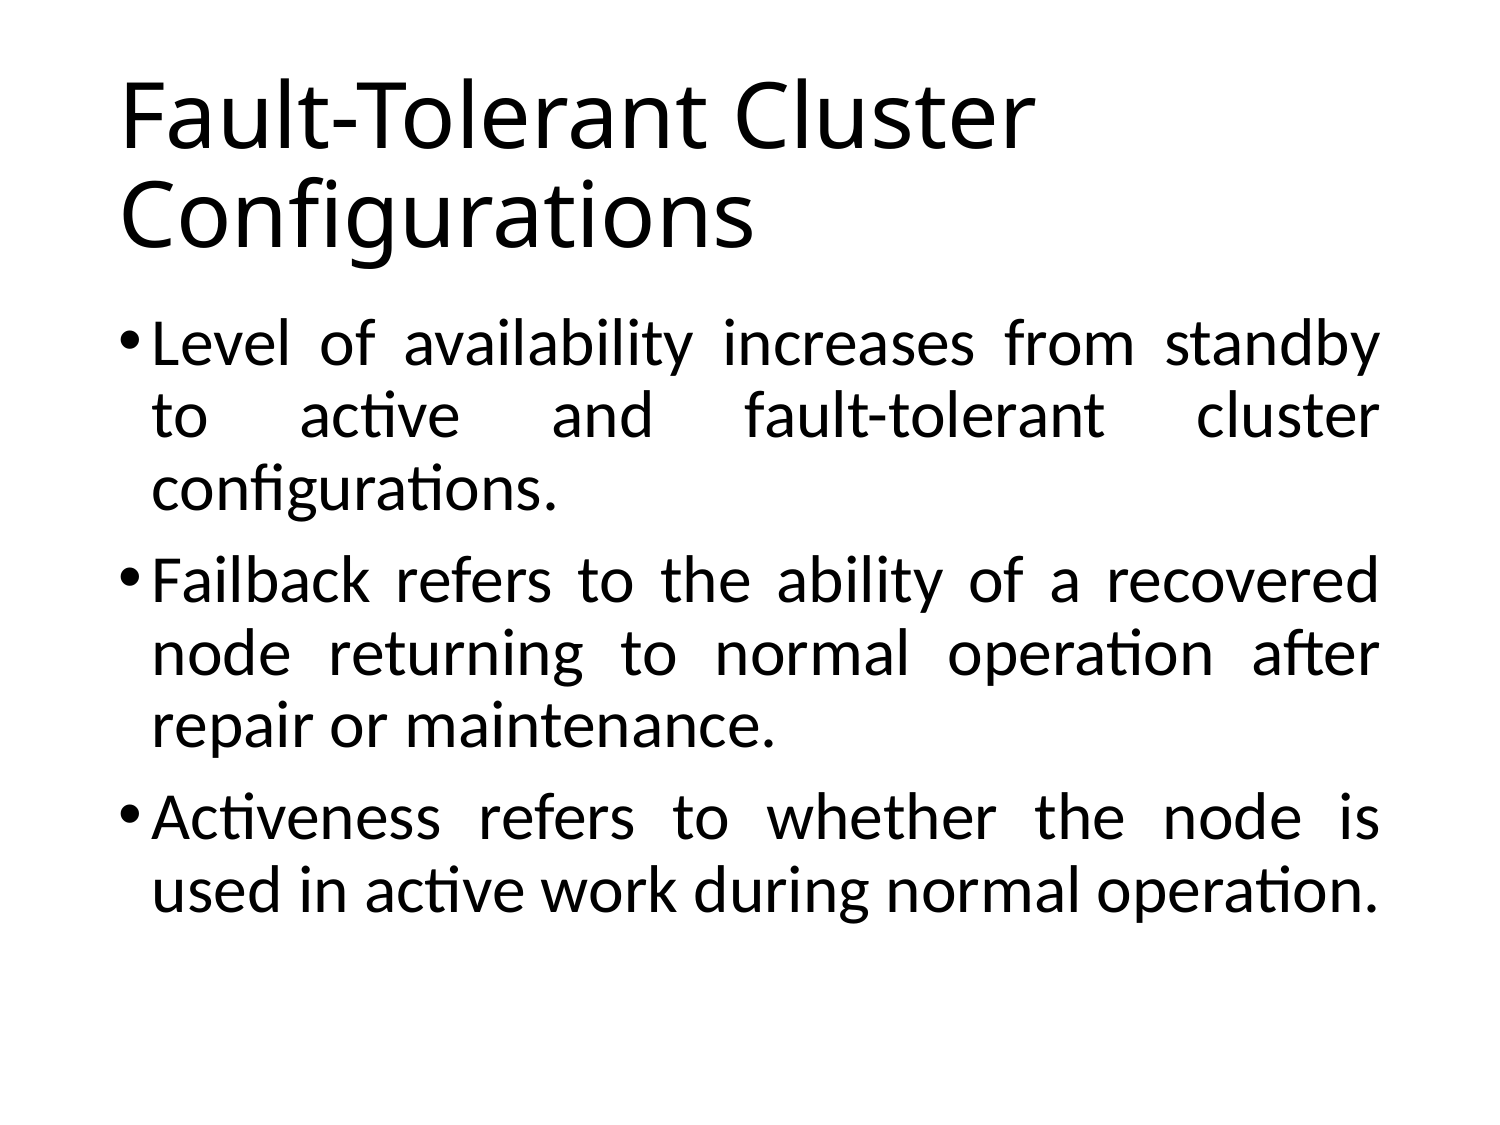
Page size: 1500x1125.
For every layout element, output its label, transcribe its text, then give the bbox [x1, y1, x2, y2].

list Level of availability increases from standby to active and fault-tolerant cluster configurations. Failback refers to the ability of a recovered node returning to normal operation after repair or maintenance. Activeness refers to whether the node is used in active work during normal operation. [103, 299, 1397, 1014]
title Fault-Tolerant Cluster Configurations [103, 59, 1397, 278]
